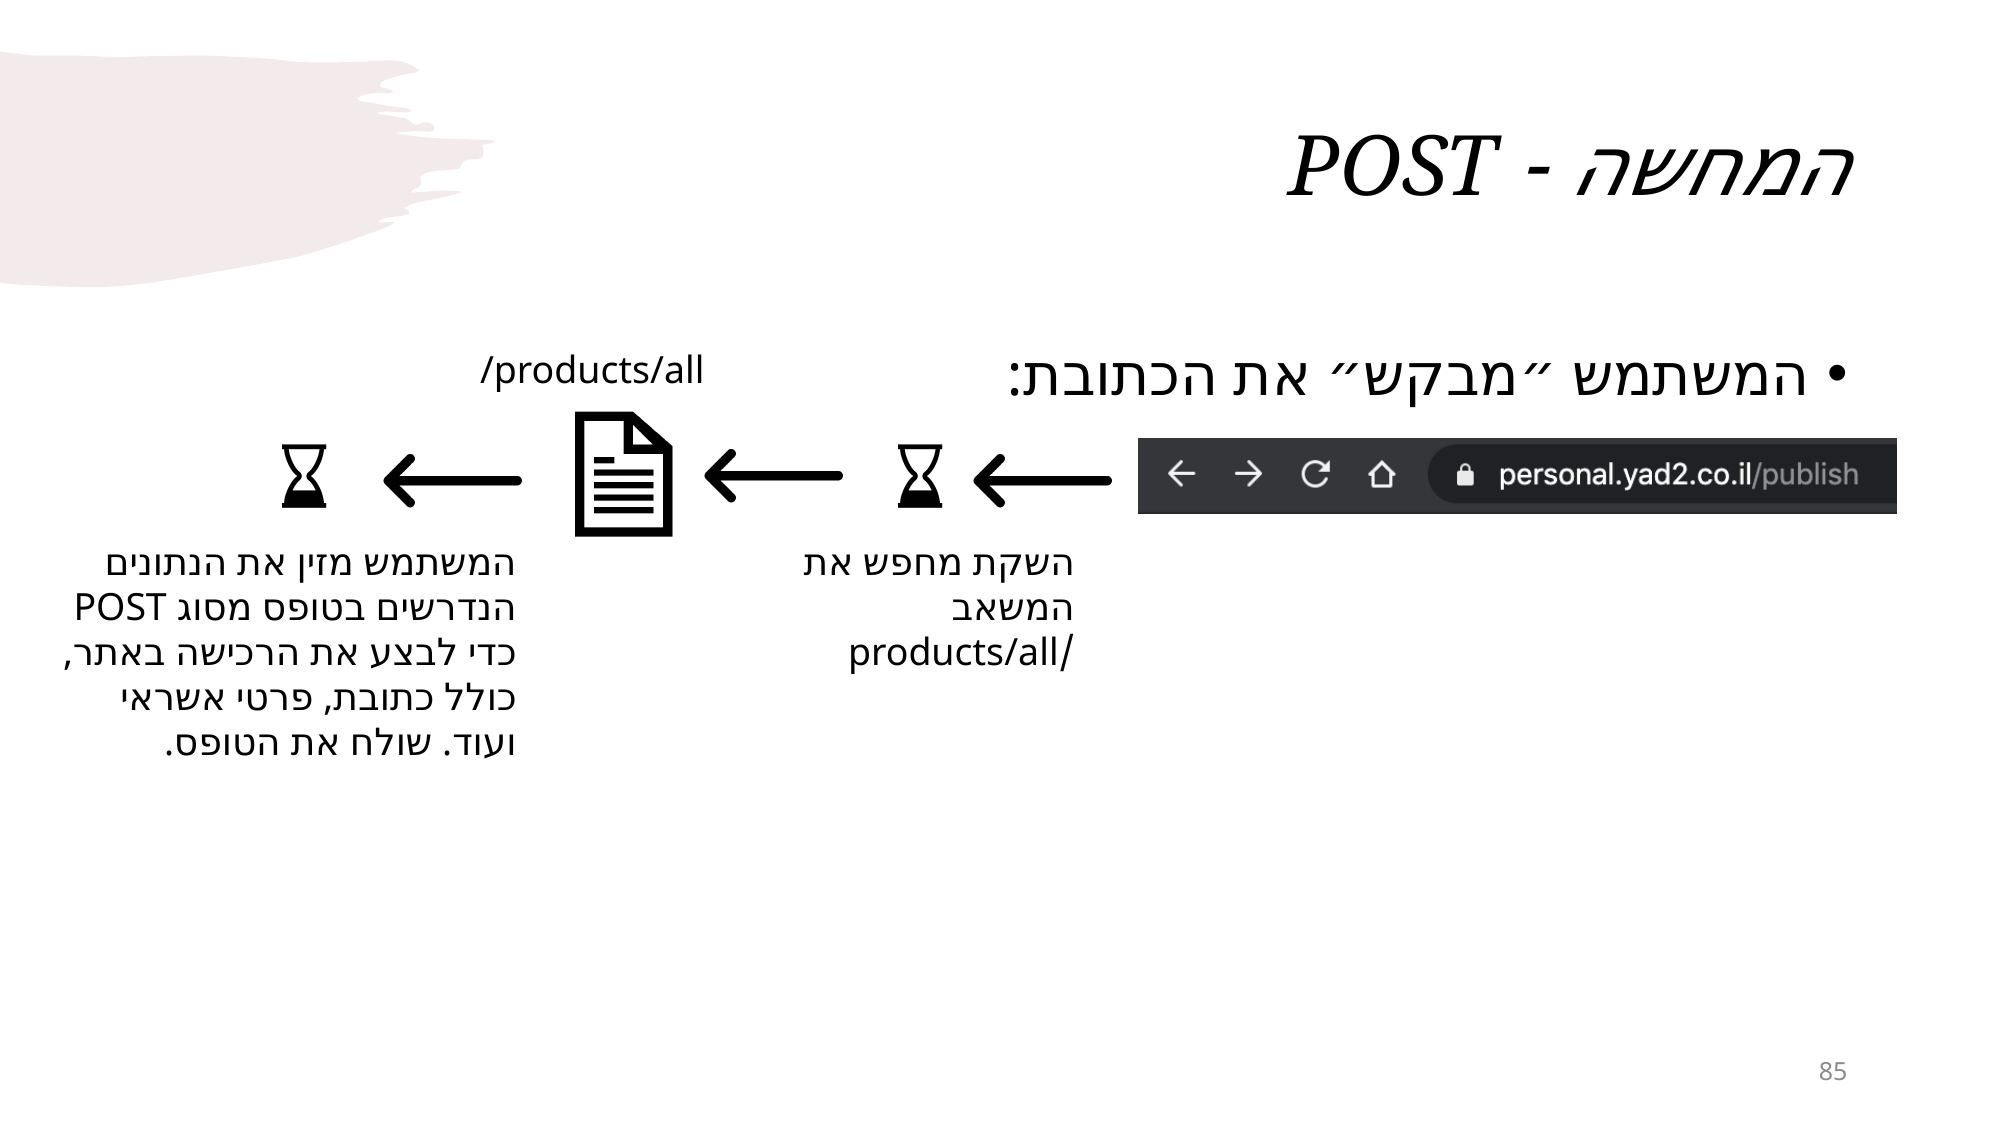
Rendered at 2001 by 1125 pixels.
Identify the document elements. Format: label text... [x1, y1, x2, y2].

picture [266, 438, 342, 514]
text_box /products/all [465, 338, 720, 399]
picture [548, 399, 849, 551]
picture [1138, 438, 1897, 514]
text_box השקת מחפש את המשאב /products/all [726, 530, 1090, 680]
picture [377, 405, 528, 556]
picture [882, 438, 958, 514]
text_box המשתמש מזין את הנתונים הנדרשים בטופס מסוג POST כדי לבצע את הרכישה באתר, כולל כתובת, פרטי אשראי ועוד. שולח את הטופס. [38, 530, 532, 770]
picture [967, 405, 1118, 556]
slide_number 85 [1412, 1042, 1863, 1103]
list המשתמש ״מבקש״ את הכתובת: [137, 329, 1863, 439]
title המחשה - POST [137, 59, 1863, 278]
